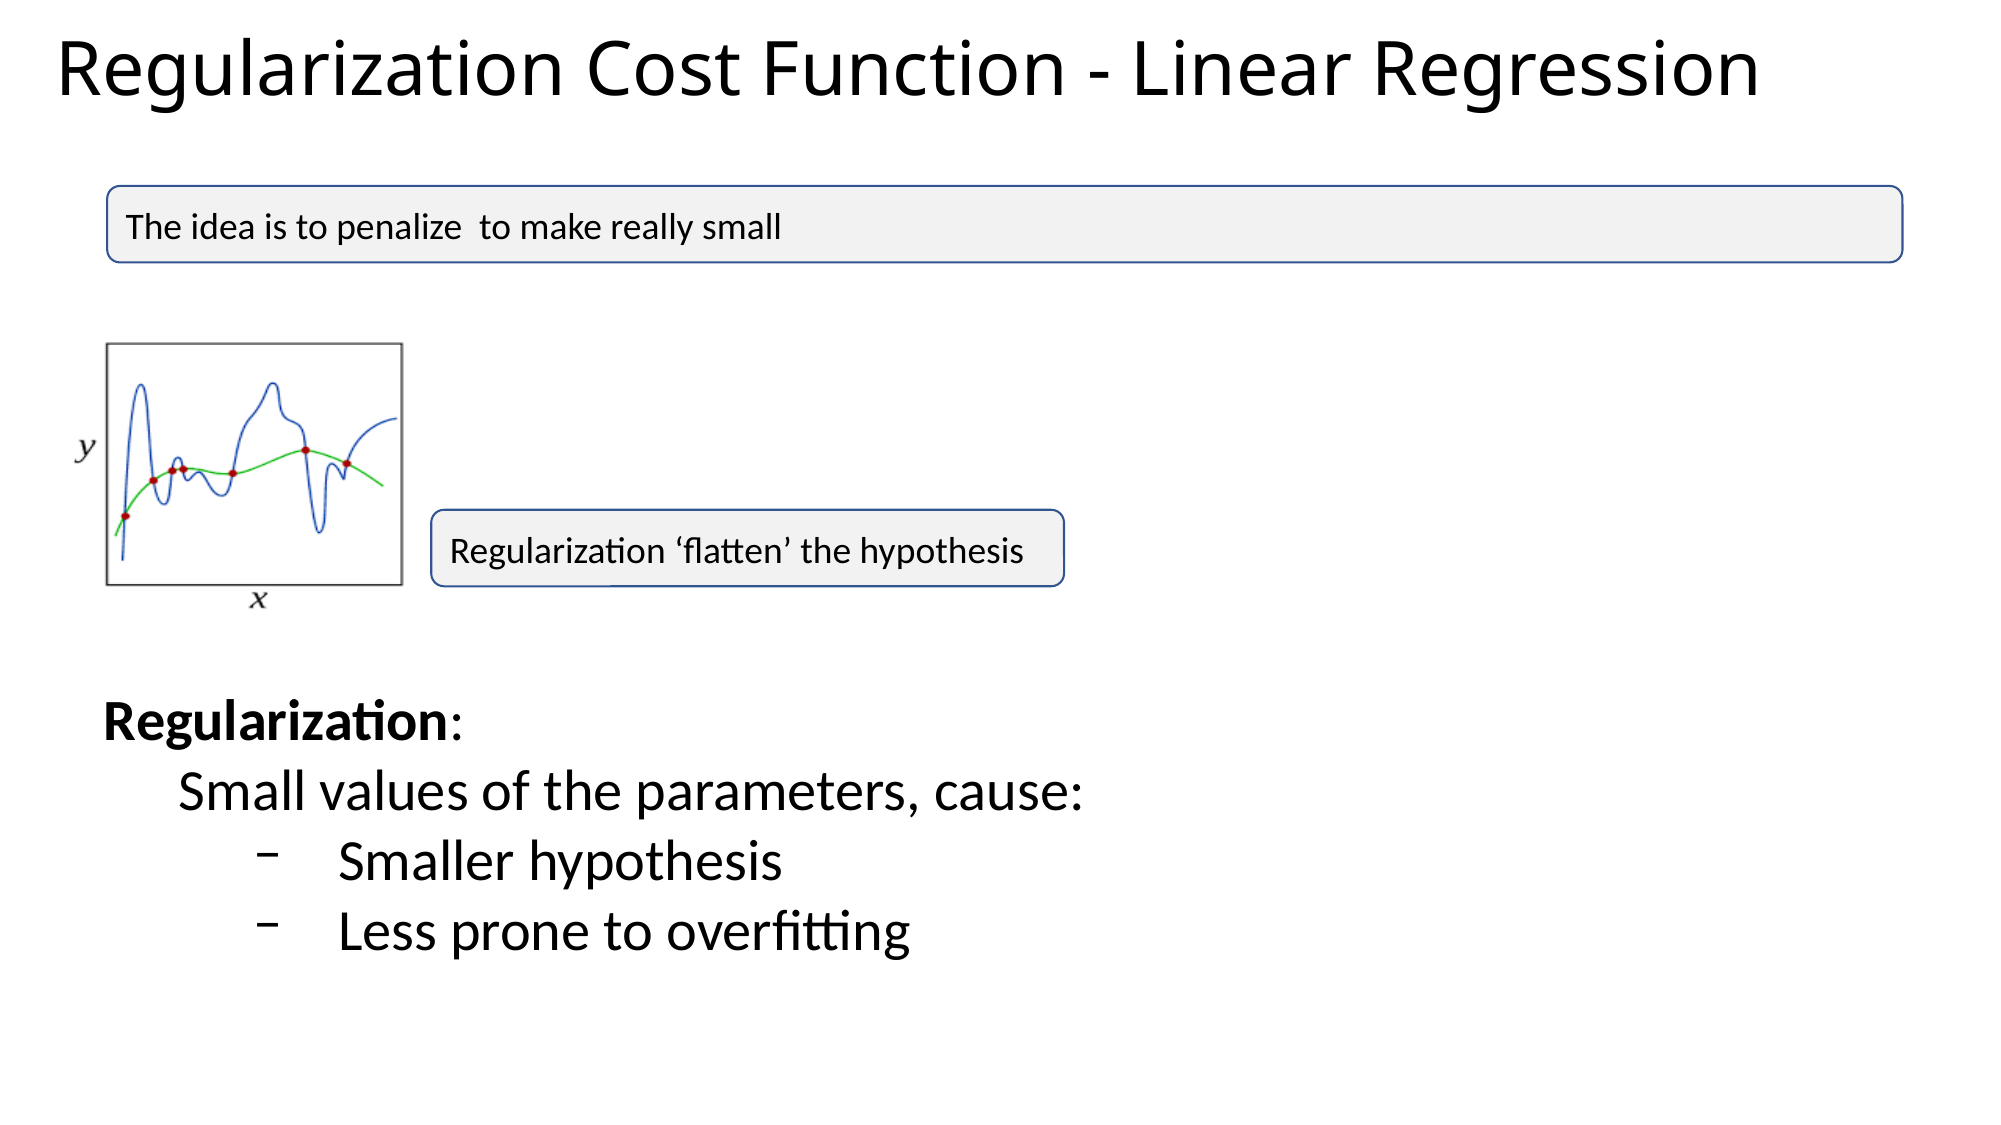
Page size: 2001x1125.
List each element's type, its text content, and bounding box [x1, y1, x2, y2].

title Regularization Cost Function - Linear Regression [40, 22, 1823, 120]
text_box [64, 328, 1065, 617]
list [80, 185, 1863, 1094]
